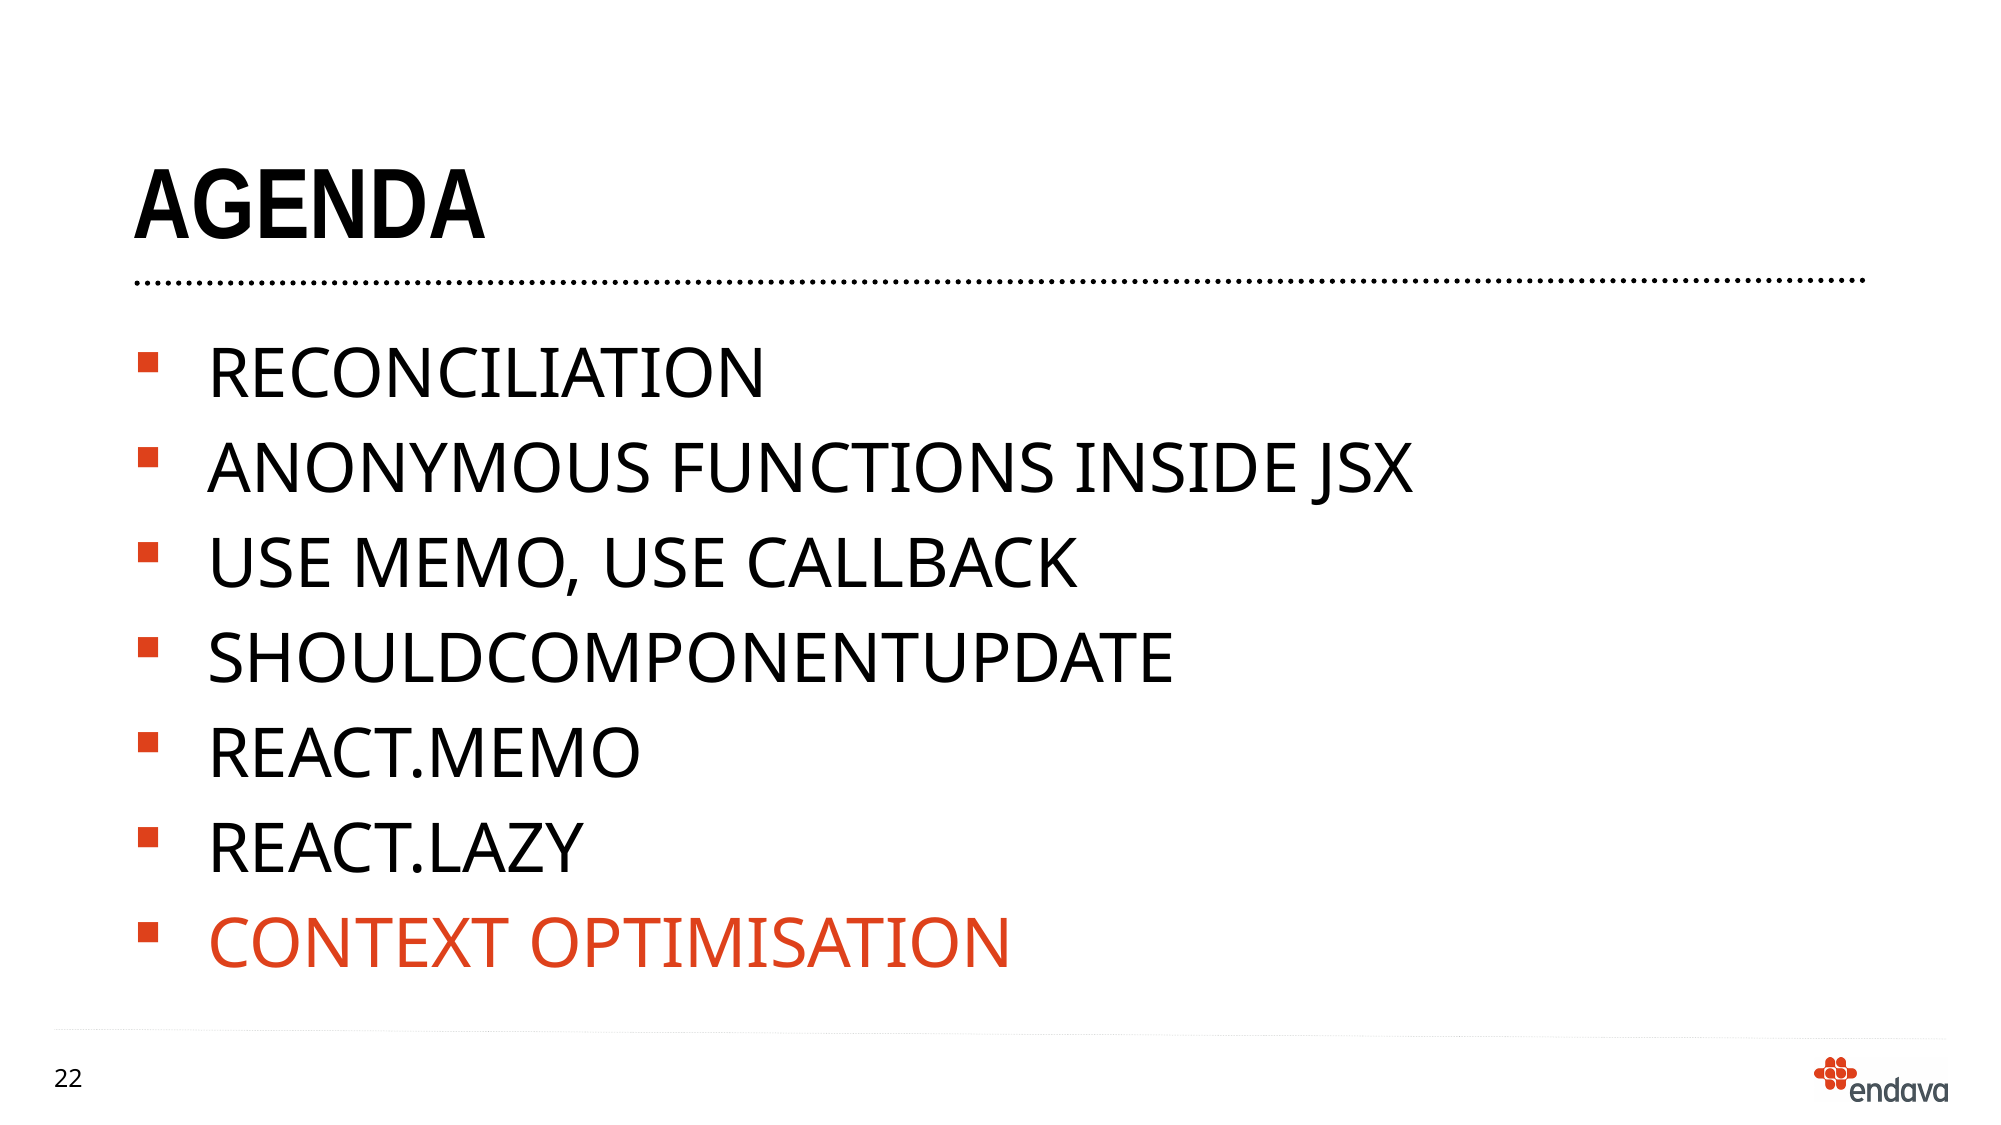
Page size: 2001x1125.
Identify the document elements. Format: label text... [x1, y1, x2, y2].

title agenda [132, 163, 819, 272]
picture [1814, 1057, 1948, 1102]
list Reconciliation Anonymous functions inside jsx use memo, use callback shouldComponentUpdate React.memo React.lazy Context optimisation [132, 330, 1721, 977]
